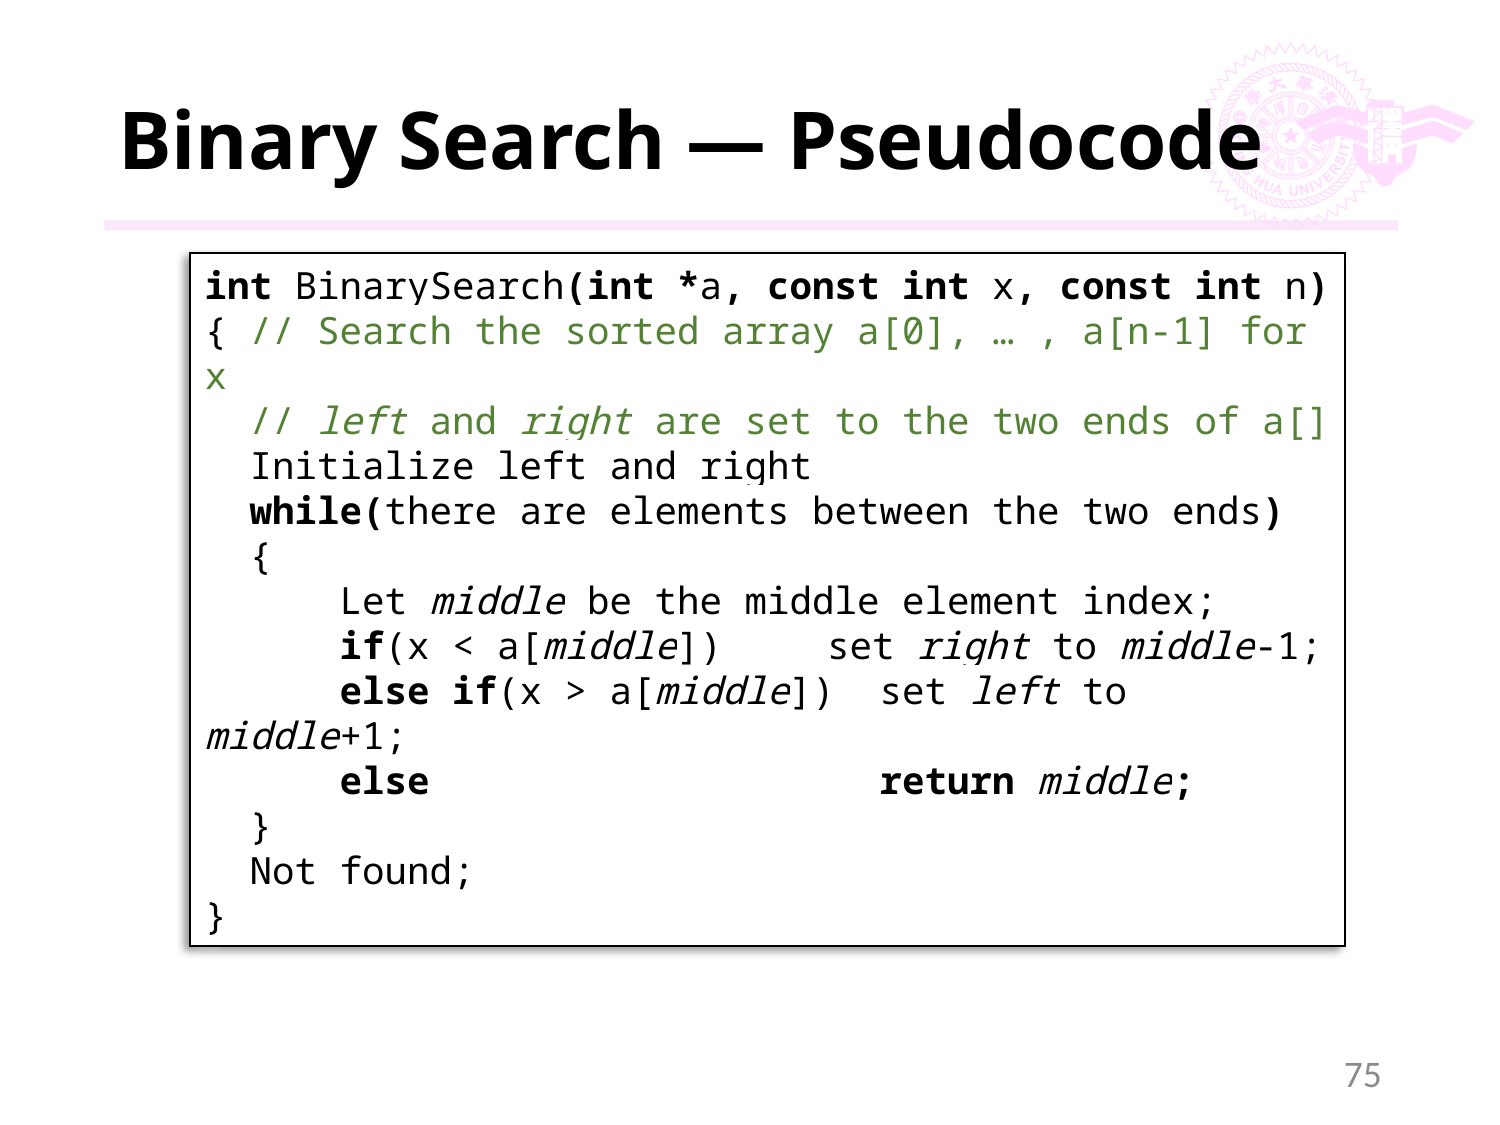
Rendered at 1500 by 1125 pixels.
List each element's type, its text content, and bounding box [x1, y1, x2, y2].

slide_number 75 [1059, 1042, 1397, 1103]
text_box int BinarySearch(int *a, const int x, const int n) { // Search the sorted array a[0], … , a[n-1] for x // left and right are set to the two ends of a[] Initialize left and right while(there are elements between the two ends) { Let middle be the middle element index; if(x < a[middle]) set right to middle-1; else if(x > a[middle]) set left to middle+1; else return middle; } Not found; } [189, 252, 1346, 947]
title Binary Search — Pseudocode [103, 59, 1397, 228]
